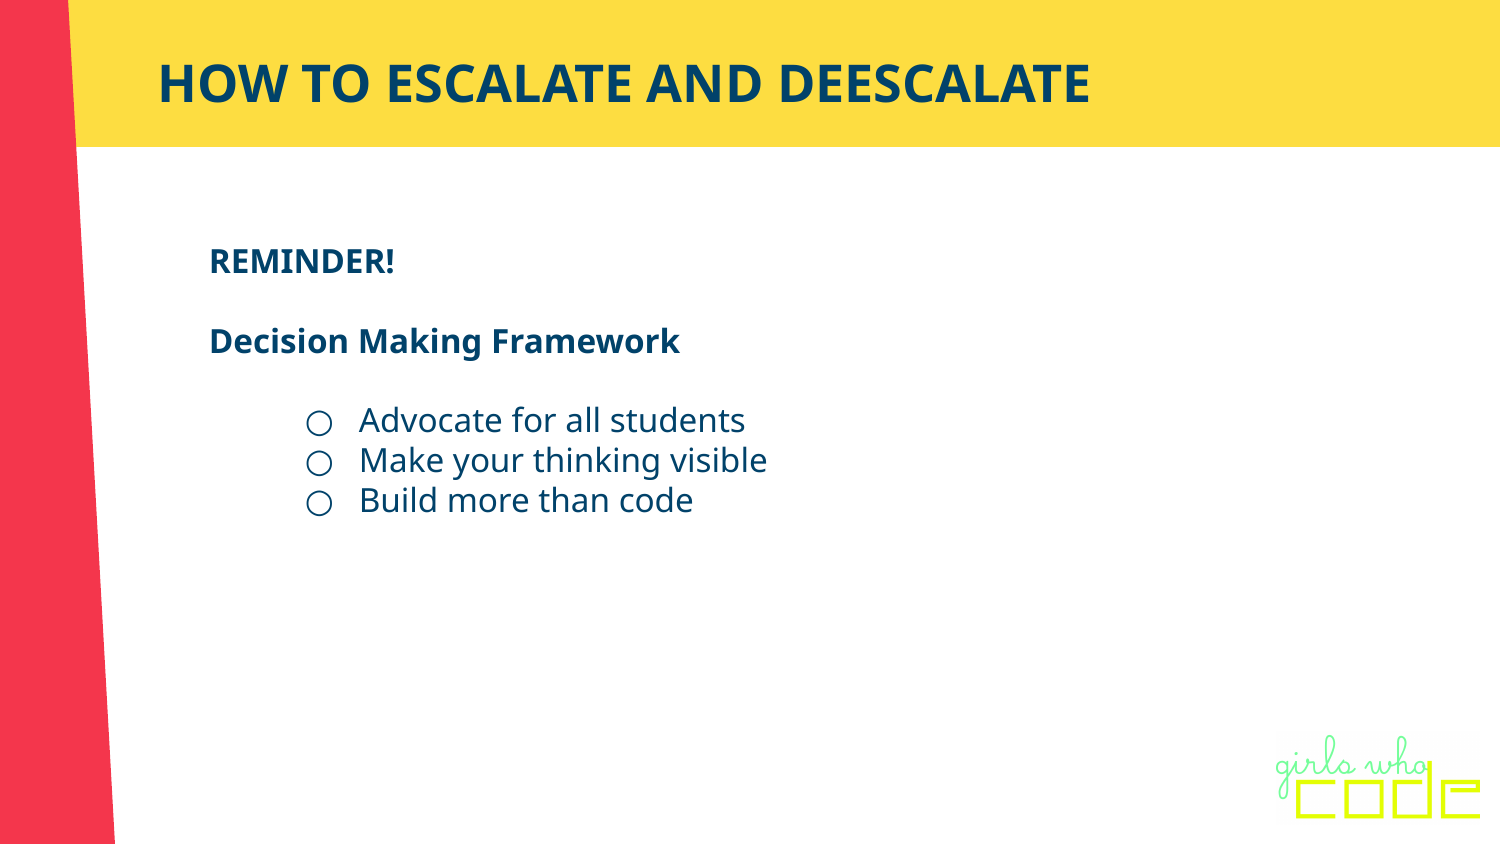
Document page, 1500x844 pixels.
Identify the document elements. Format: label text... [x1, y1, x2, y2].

picture [1276, 731, 1480, 825]
text_box REMINDER! Decision Making Framework Advocate for all students Make your thinking visible Build more than code [193, 225, 1384, 704]
title HOW TO ESCALATE AND DEESCALATE [142, 35, 1449, 130]
